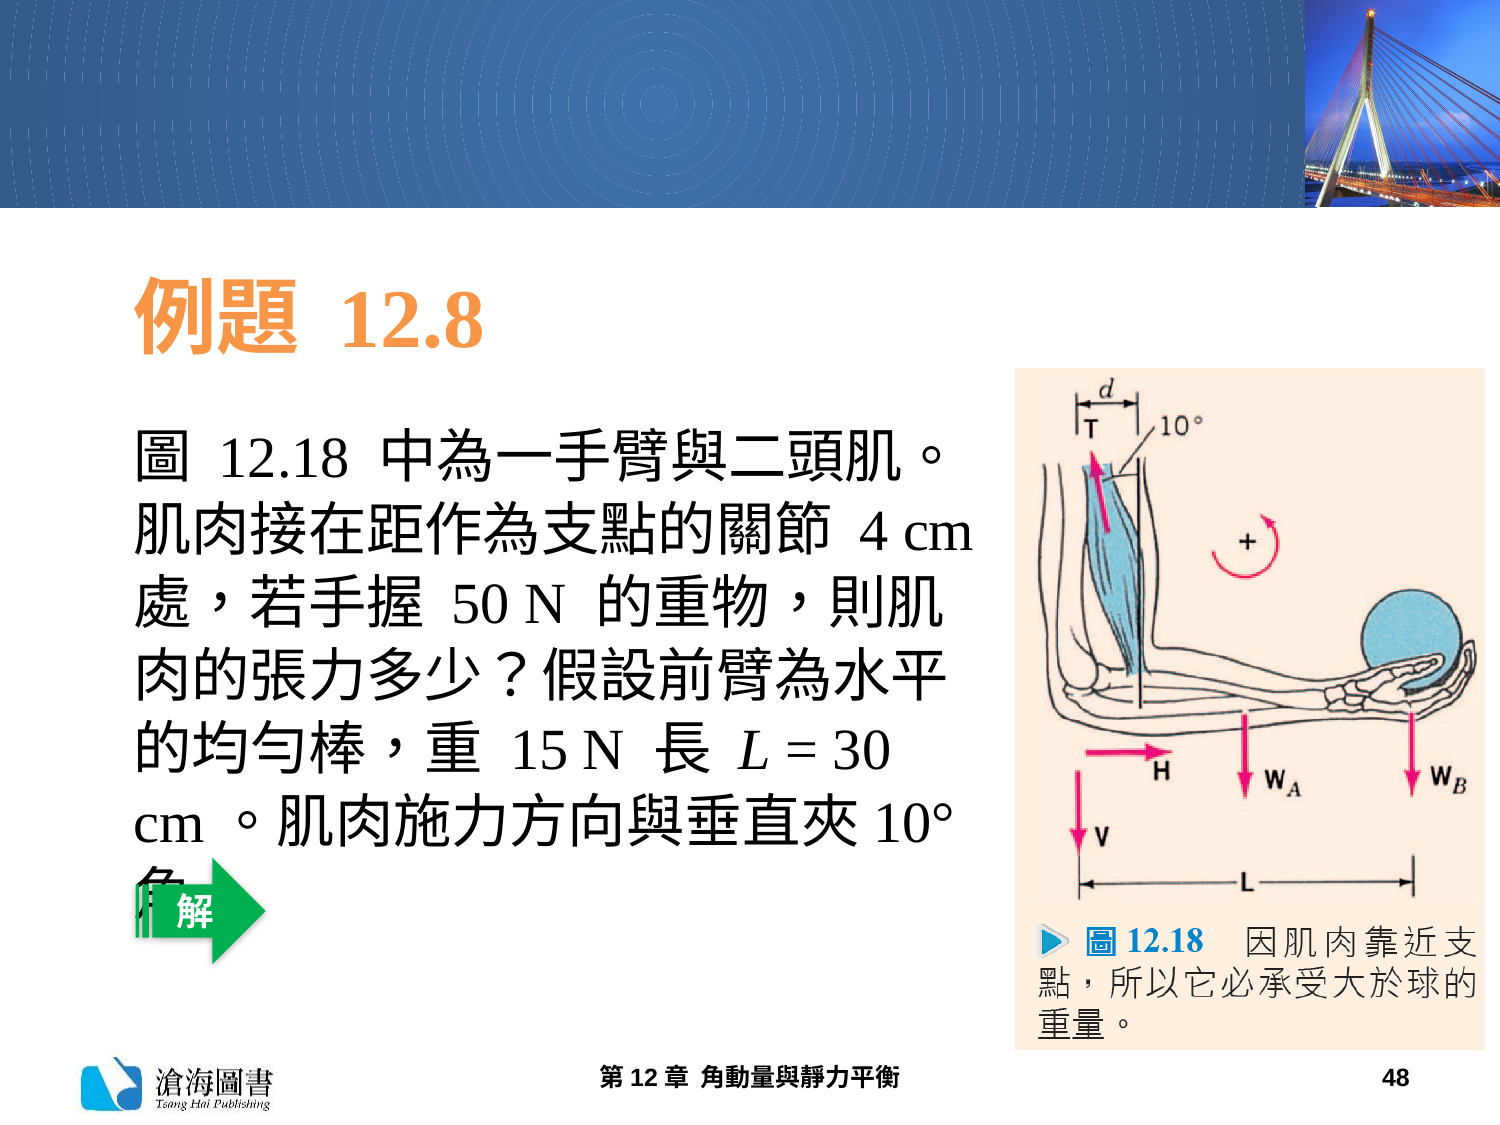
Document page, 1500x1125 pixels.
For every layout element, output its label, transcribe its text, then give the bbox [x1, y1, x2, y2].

text_box 解 [135, 884, 140, 938]
text_box 解 [152, 857, 266, 965]
slide_number 48 [1074, 1058, 1425, 1107]
picture [75, 1049, 274, 1118]
text_box 解 [142, 884, 149, 938]
list 圖 12.18 中為一手臂與二頭肌。肌肉接在距作為支點的關節 4 cm 處，若手握 50 N 的重物，則肌肉的張力多少？假設前臂為水平的均勻棒，重 15 N 長 L = 30 cm。肌肉施力方向與垂直夾10° 角。 [118, 408, 1010, 1024]
footer 第12章 角動量與靜力平衡 [512, 1046, 988, 1107]
picture [1015, 368, 1485, 1050]
picture [1305, 0, 1500, 207]
title 例題 12.8 [118, 256, 1394, 386]
